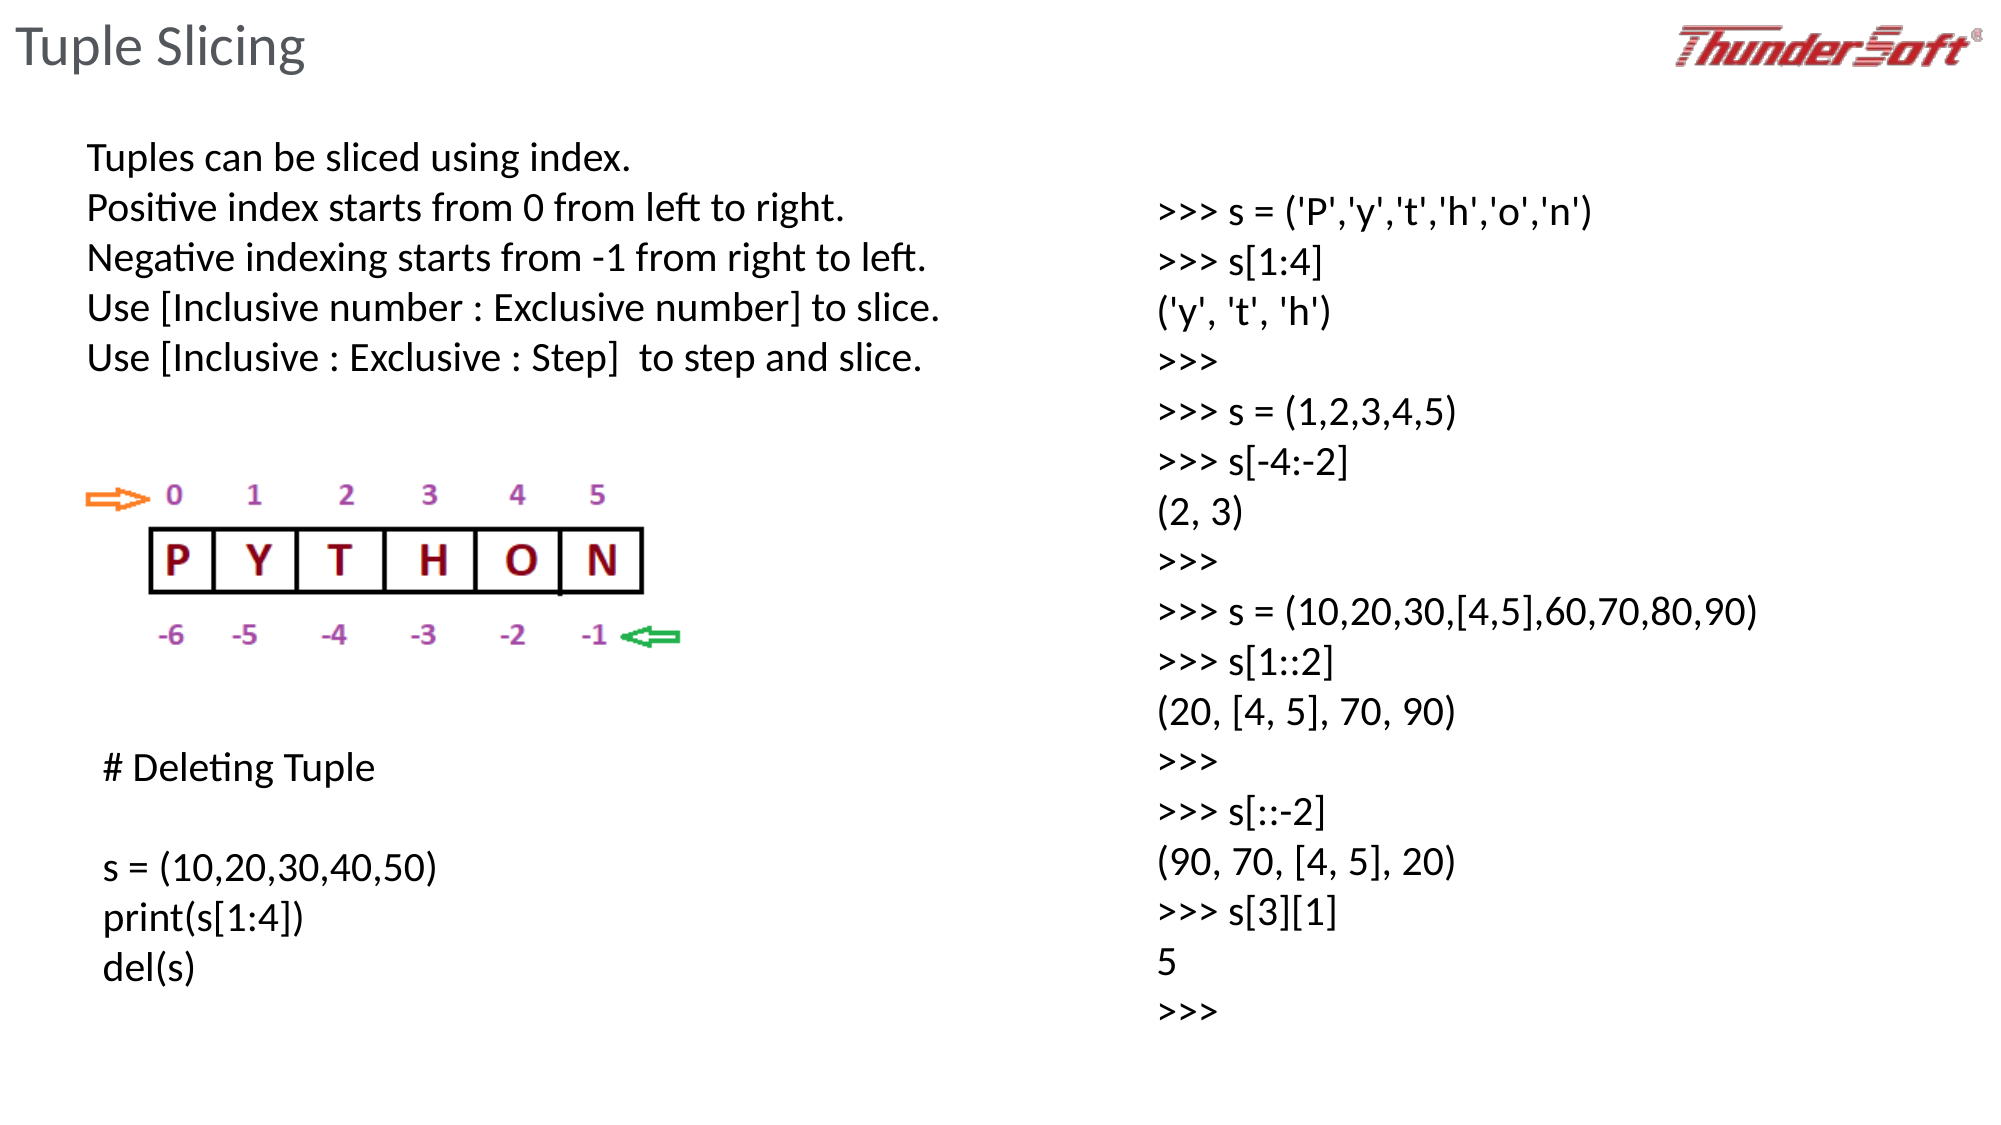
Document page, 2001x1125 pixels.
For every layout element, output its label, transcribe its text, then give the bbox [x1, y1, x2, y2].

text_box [72, 458, 696, 667]
text_box >>> s = ('P','y','t','h','o','n') >>> s[1:4] ('y', 't', 'h') >>> >>> s = (1,2,3,4,5) >>> s[-4:-2] (2, 3) >>> >>> s = (10,20,30,[4,5],60,70,80,90) >>> s[1::2] (20, [4, 5], 70, 90) >>> >>> s[::-2] (90, 70, [4, 5], 20) >>> s[3][1] 5 >>> [1141, 176, 1841, 1042]
picture [1670, 13, 2000, 86]
text_box # Deleting Tuple s = (10,20,30,40,50) print(s[1:4]) del(s) [87, 731, 454, 1047]
text_box Tuples can be sliced using index. Positive index starts from 0 from left to right. Negative indexing starts from -1 from right to left. Use [Inclusive number : Exclusive number] to slice. Use [Inclusive : Exclusive : Step] to step and slice. [71, 122, 956, 438]
text_box Tuple Slicing [0, 0, 321, 85]
